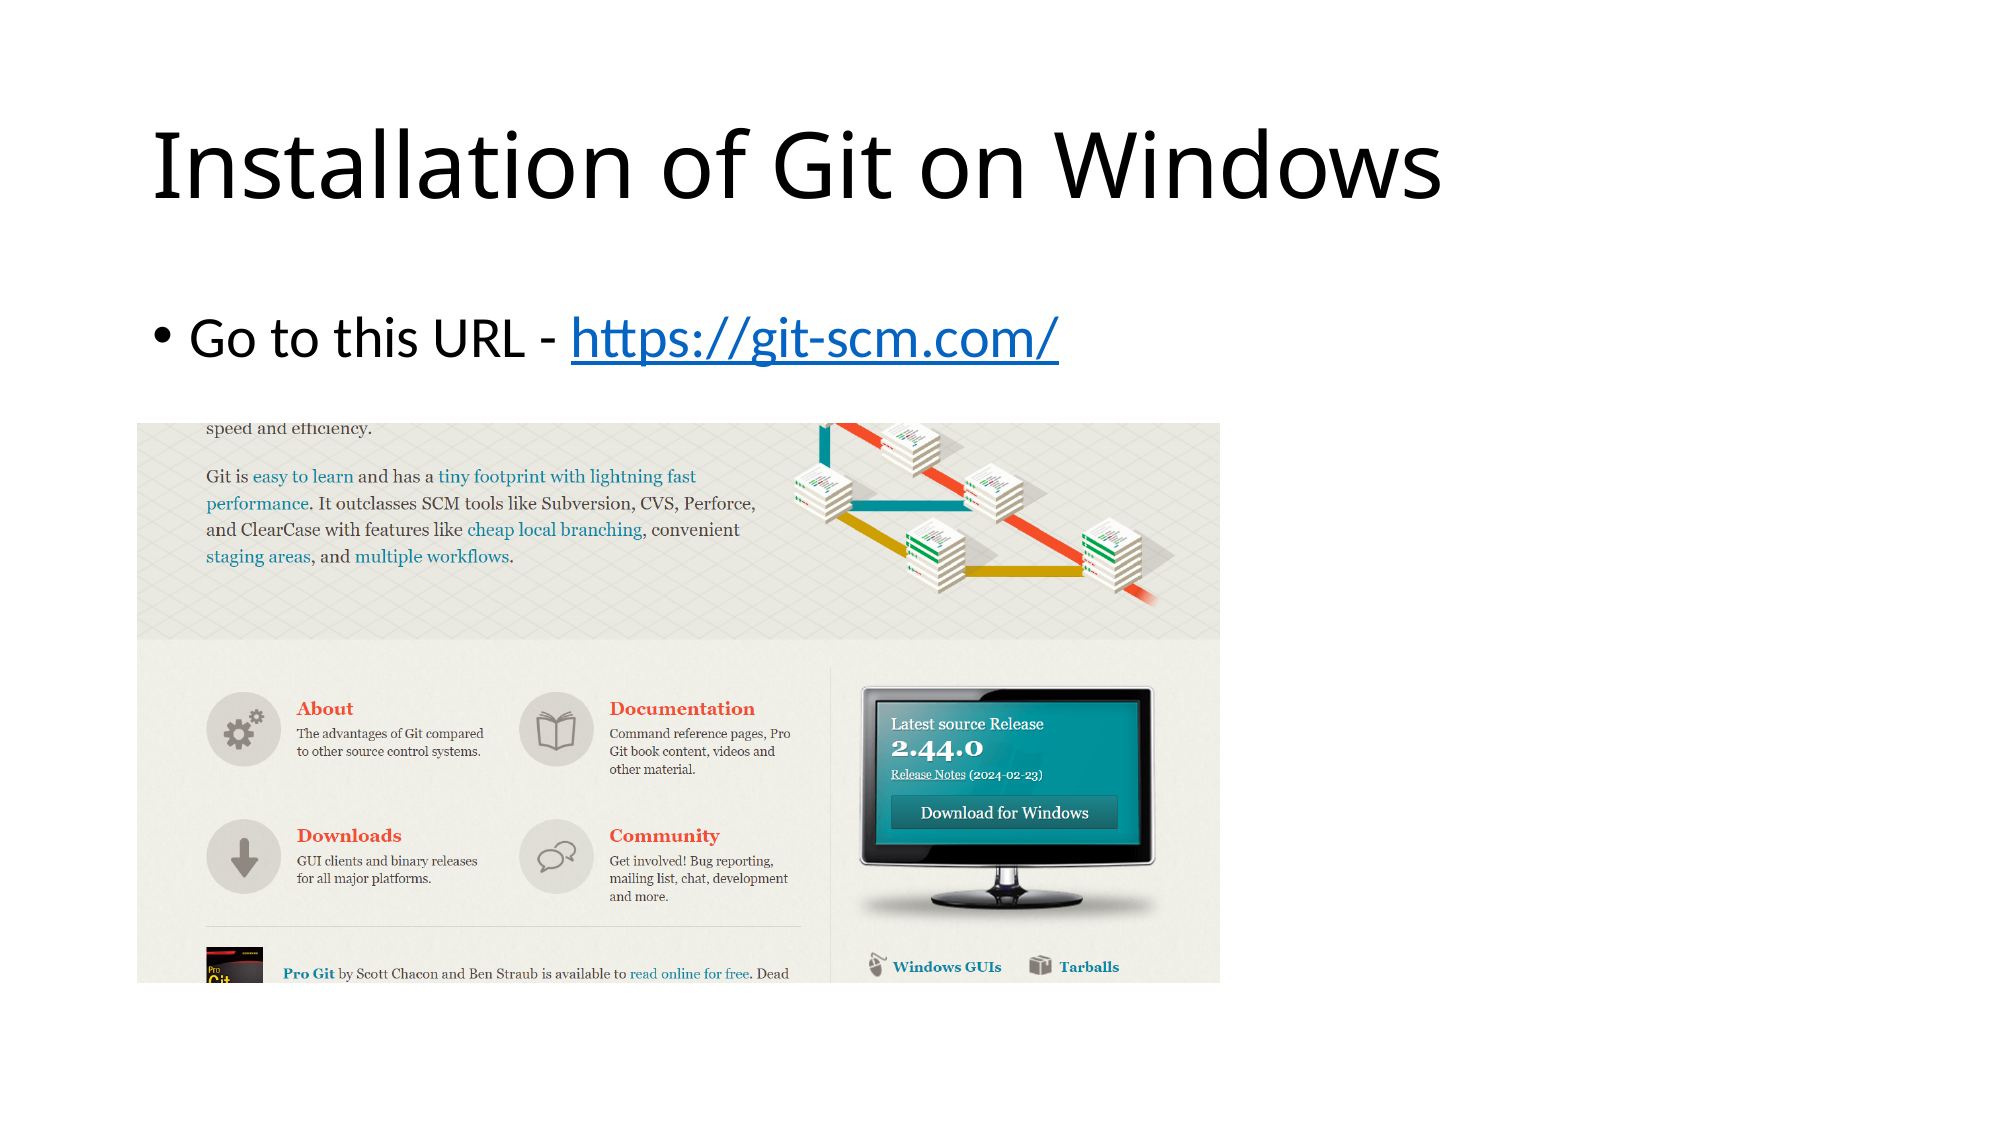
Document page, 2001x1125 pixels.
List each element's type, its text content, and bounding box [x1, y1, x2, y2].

list Go to this URL - https://git-scm.com/ [137, 299, 1863, 1014]
picture [137, 423, 1220, 983]
title Installation of Git on Windows [137, 59, 1863, 278]
